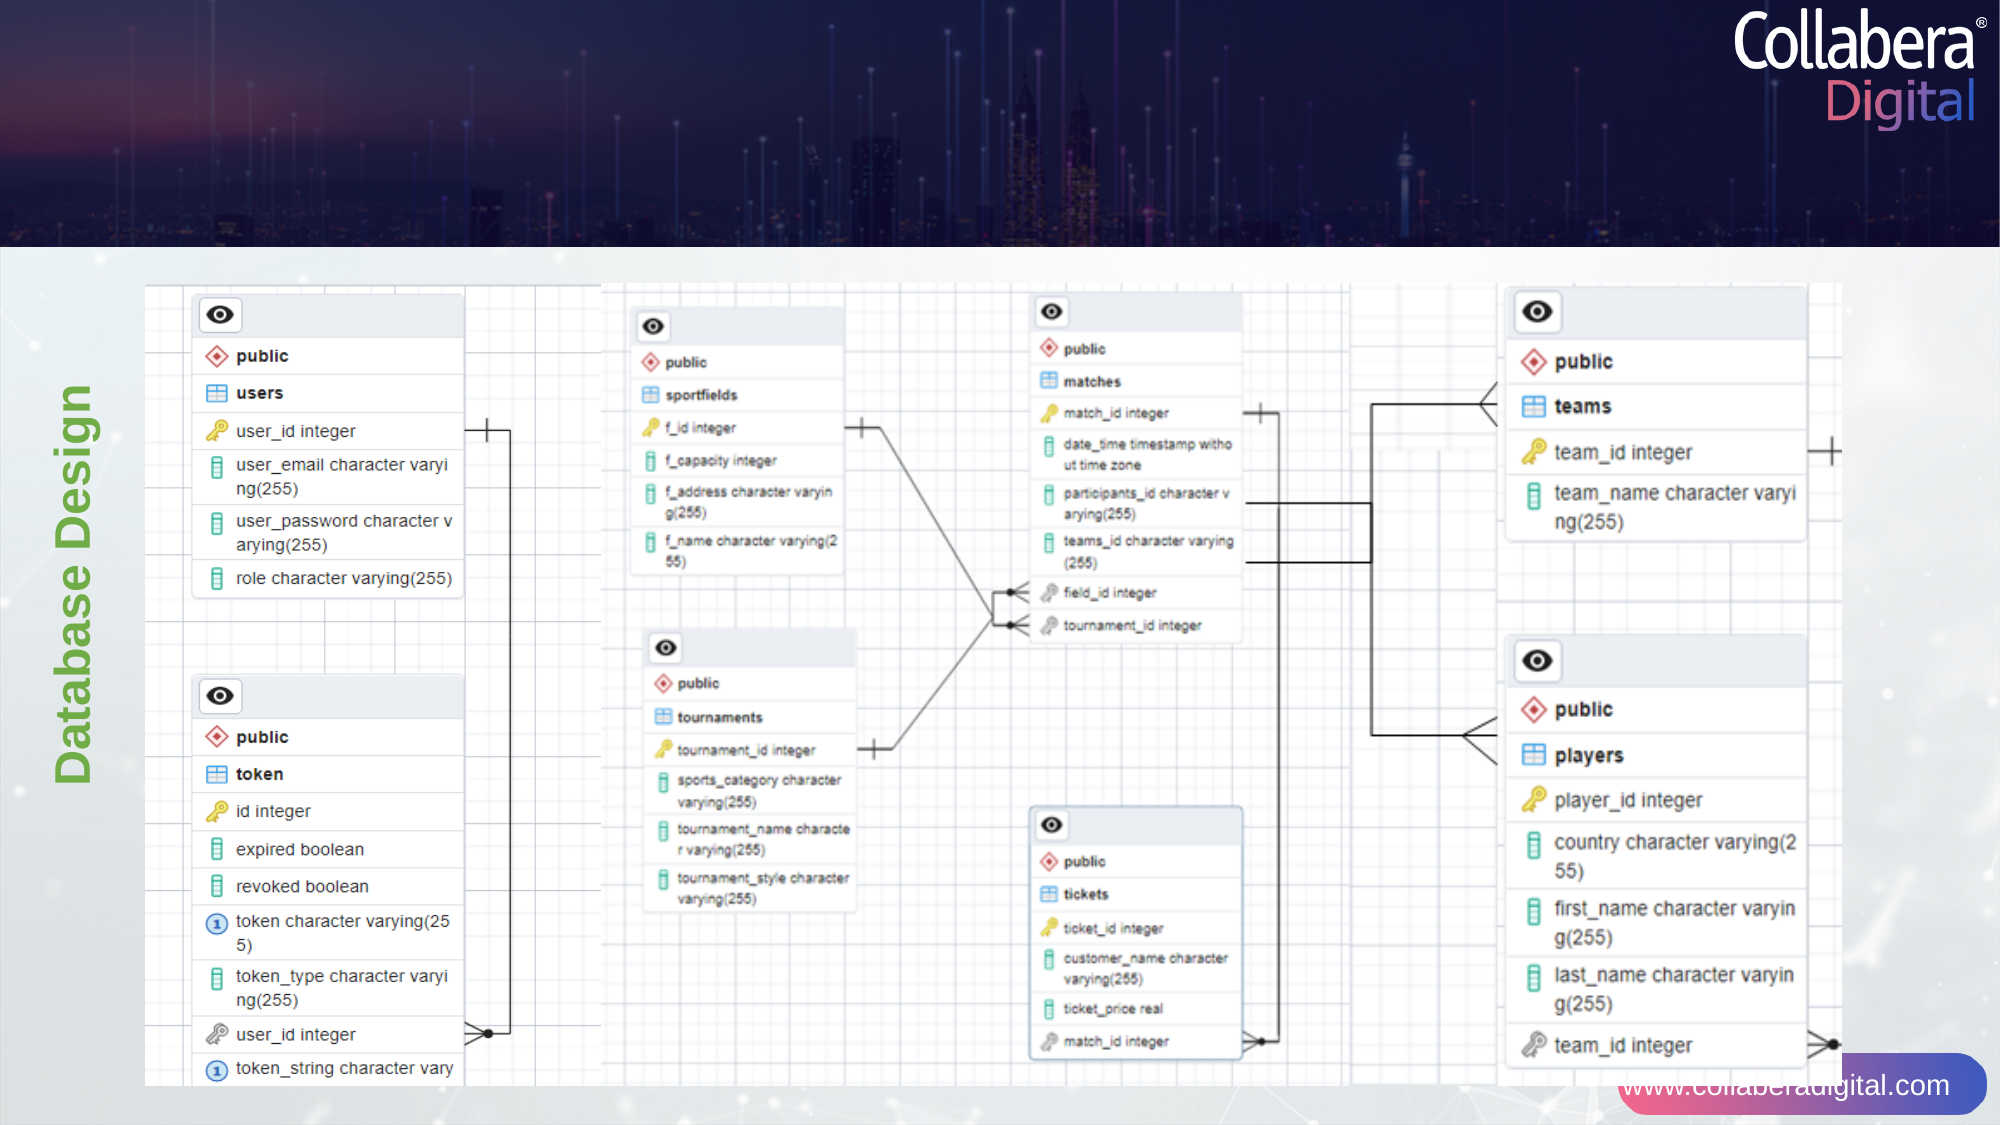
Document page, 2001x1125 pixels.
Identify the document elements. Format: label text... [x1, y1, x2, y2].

picture [0, 0, 2000, 1125]
text_box Database Design [32, 278, 108, 893]
